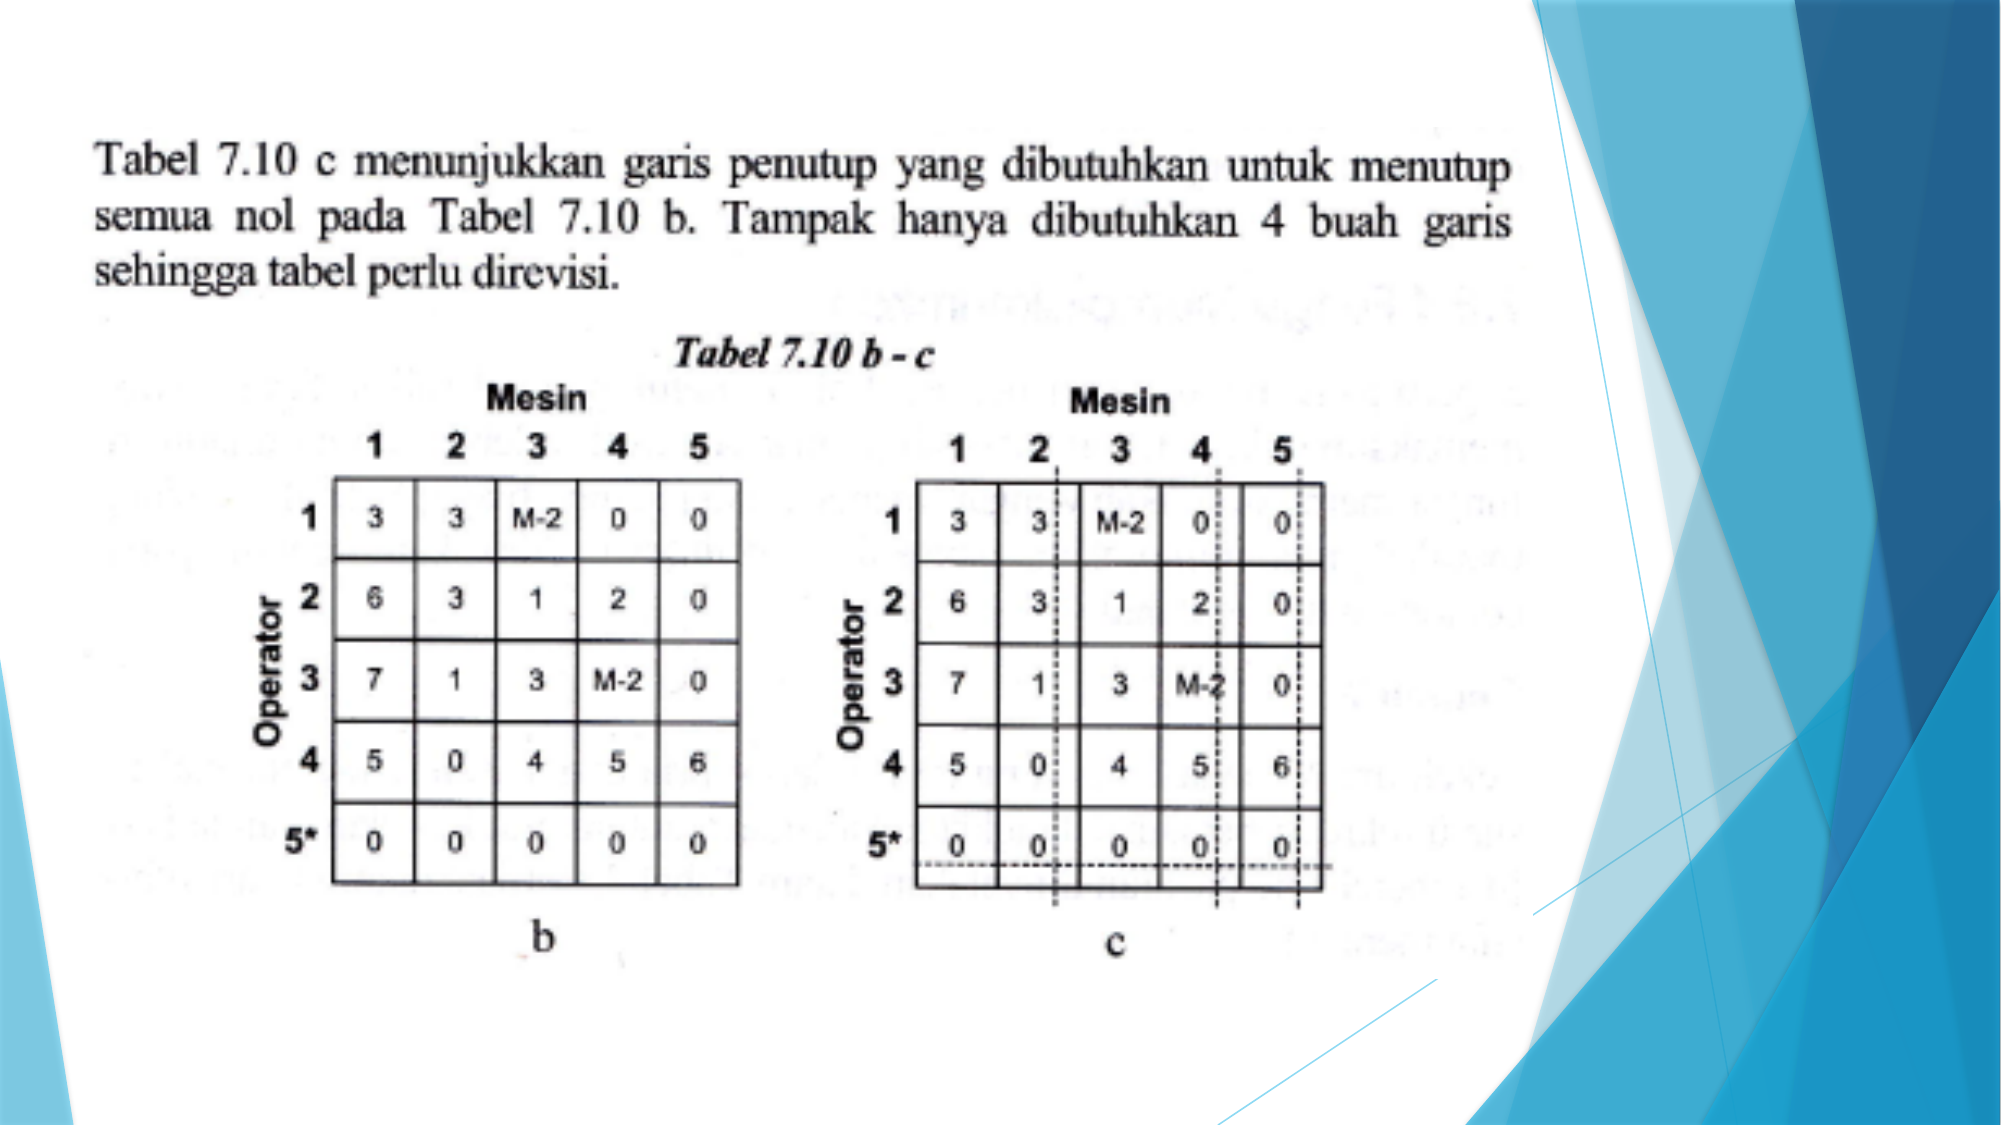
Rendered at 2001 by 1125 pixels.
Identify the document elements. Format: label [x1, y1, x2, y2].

picture [80, 126, 1534, 980]
